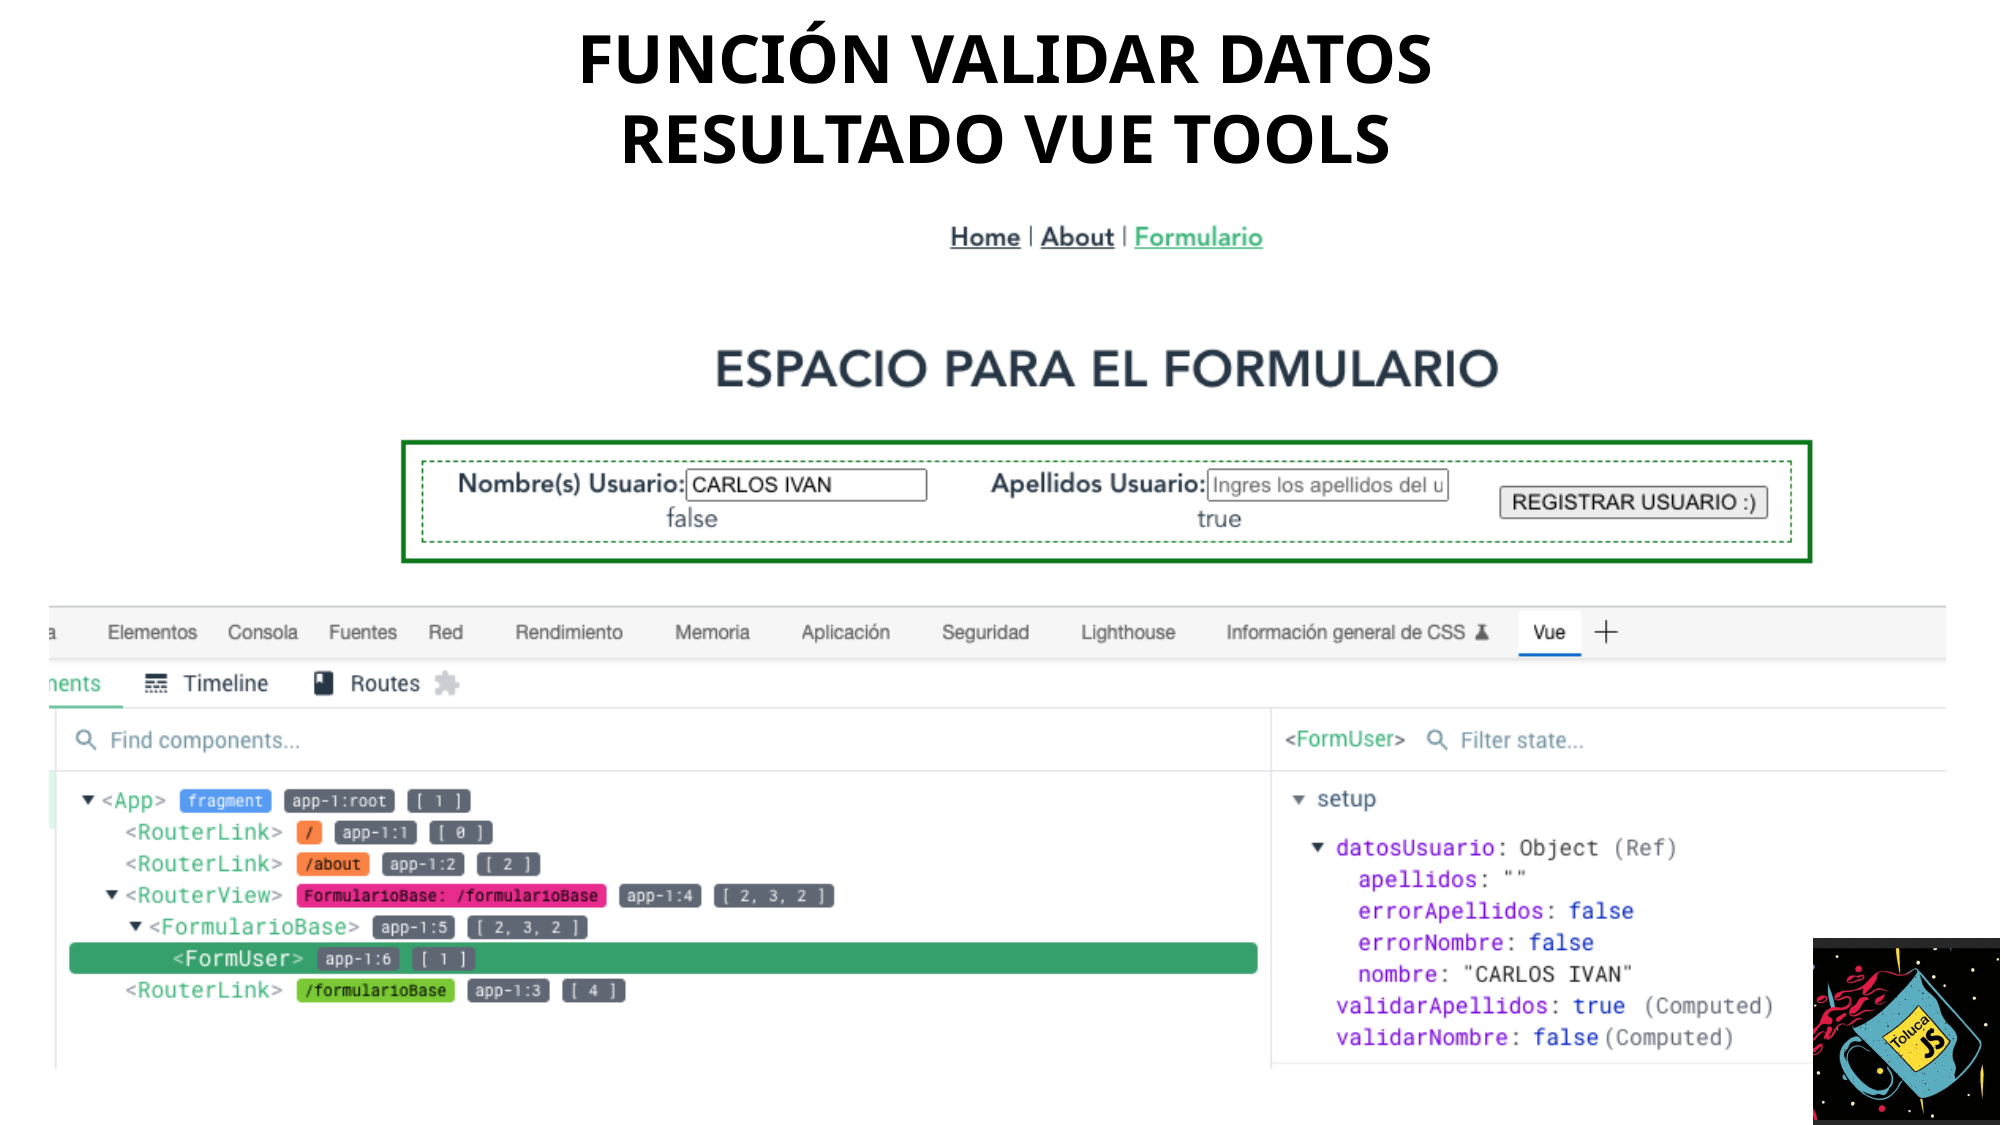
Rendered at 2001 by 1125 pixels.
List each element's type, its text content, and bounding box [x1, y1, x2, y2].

text_box FUNCIÓN VALIDAR DATOS RESULTADO VUE TOOLS [11, 9, 2000, 184]
picture [49, 166, 2000, 1125]
